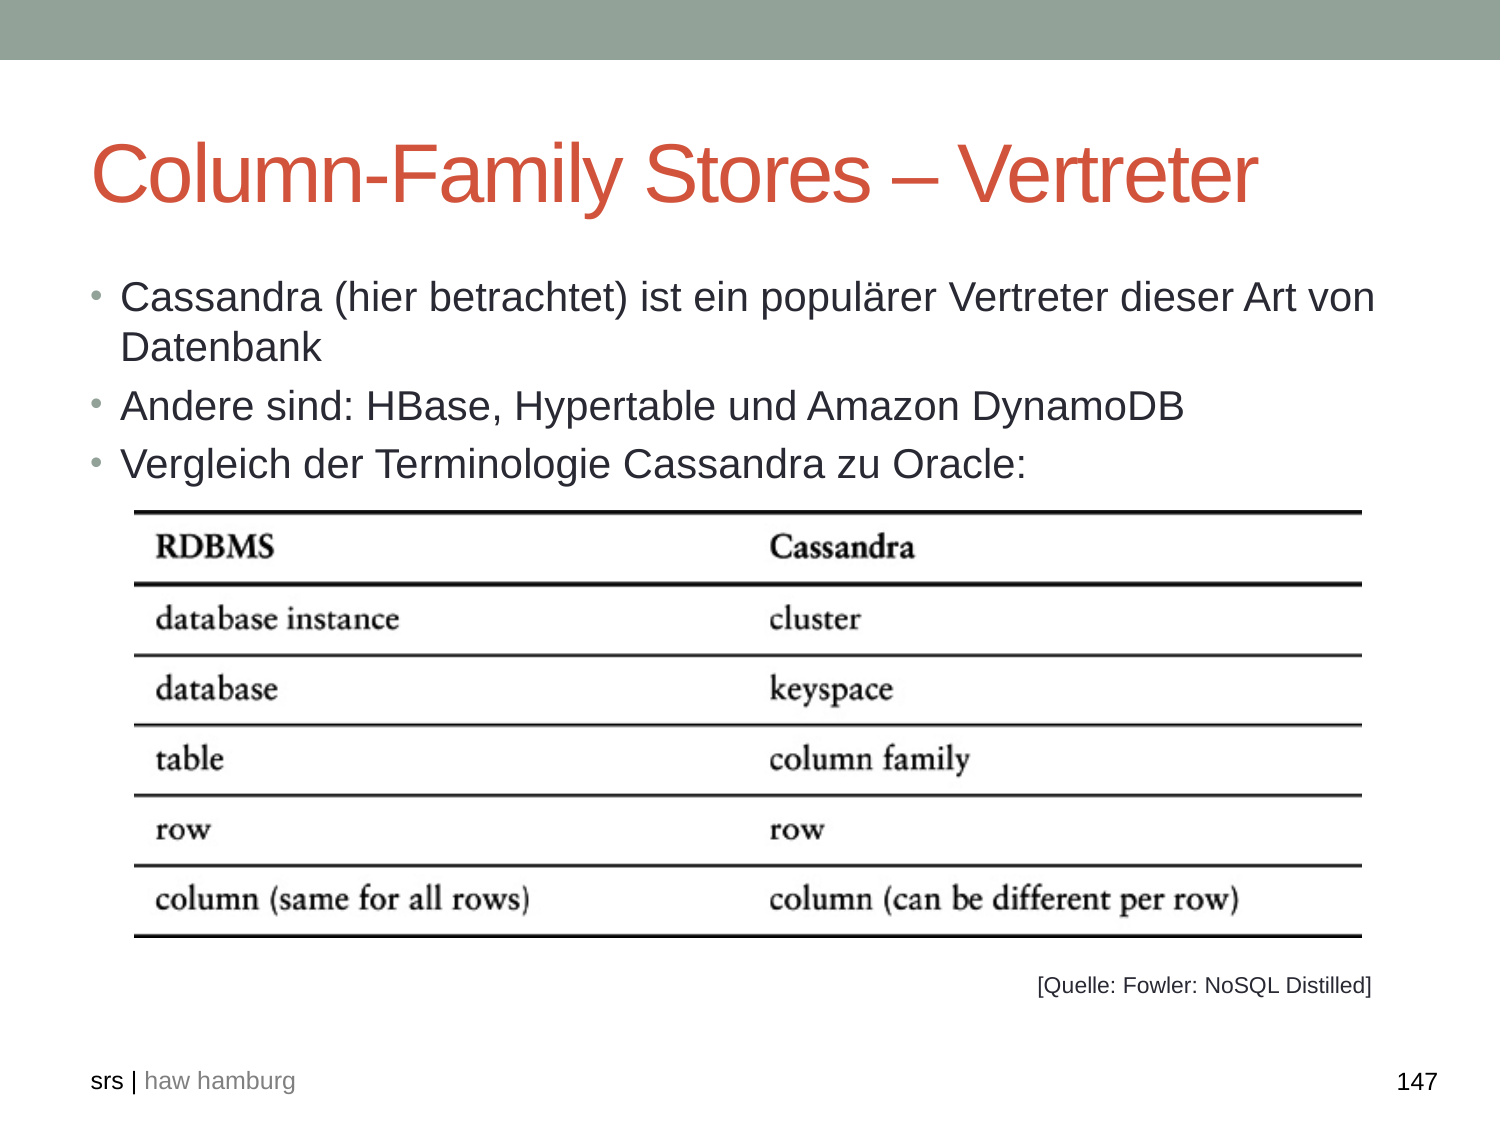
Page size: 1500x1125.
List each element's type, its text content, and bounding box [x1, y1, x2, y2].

list Cassandra (hier betrachtet) ist ein populärer Vertreter dieser Art von Datenbank Andere sind: HBase, Hypertable und Amazon DynamoDB Vergleich der Terminologie Cassandra zu Oracle: [75, 262, 1425, 1063]
text_box [Quelle: Fowler: NoSQL Distilled] [1022, 963, 1388, 1006]
picture [134, 509, 1362, 938]
title Column-Family Stores – Vertreter [75, 87, 1425, 250]
